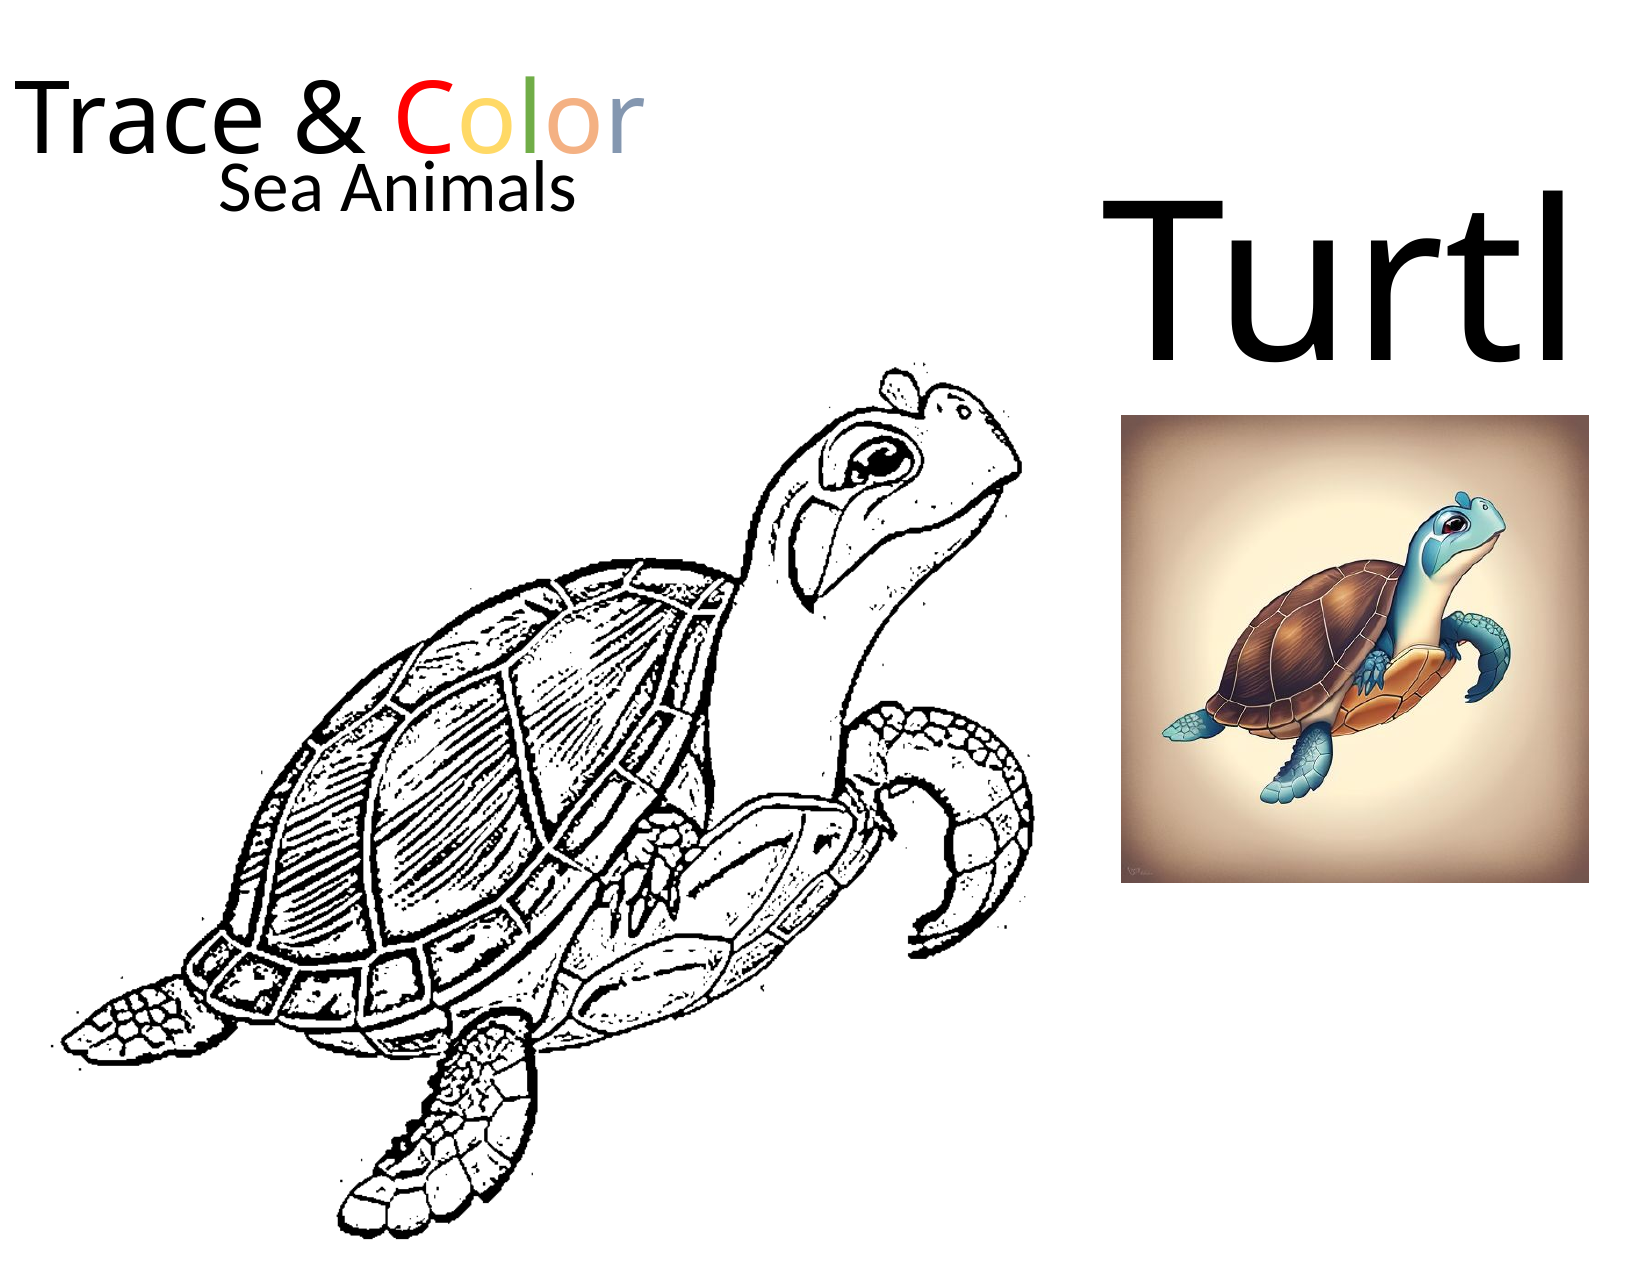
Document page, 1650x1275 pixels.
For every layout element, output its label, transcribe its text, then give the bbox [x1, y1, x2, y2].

picture [0, 324, 1101, 1275]
text_box Turtle [1070, 130, 1613, 680]
text_box Sea Animals [14, 130, 783, 234]
text_box Trace & Color [0, 45, 827, 181]
picture [1121, 415, 1589, 883]
